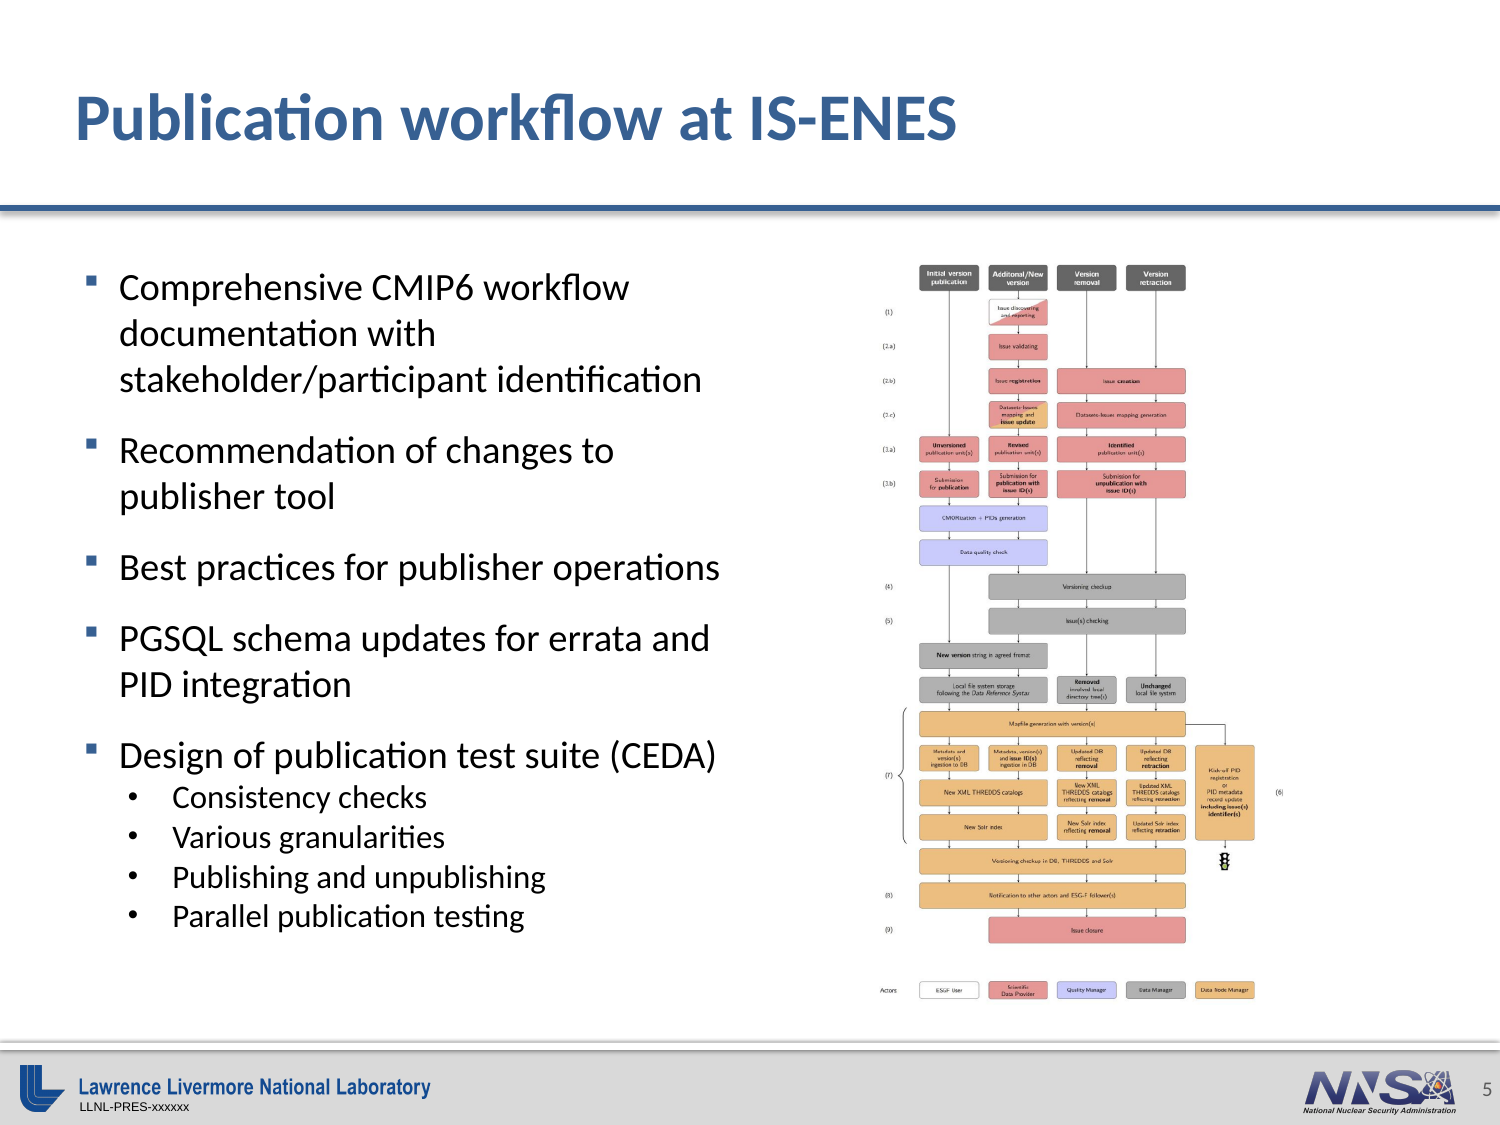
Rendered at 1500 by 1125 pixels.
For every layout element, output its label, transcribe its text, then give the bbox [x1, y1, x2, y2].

list Comprehensive CMIP6 workflow documentation with stakeholder/participant identification Recommendation of changes to publisher tool Best practices for publisher operations PGSQL schema updates for errata and PID integration Design of publication test suite (CEDA) Consistency checks Various granularities Publishing and unpublishing Parallel publication testing [75, 262, 738, 1005]
title Publication workflow at IS-ENES [75, 36, 1425, 202]
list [762, 262, 1425, 1005]
picture [1296, 1057, 1463, 1122]
picture [20, 1065, 469, 1112]
